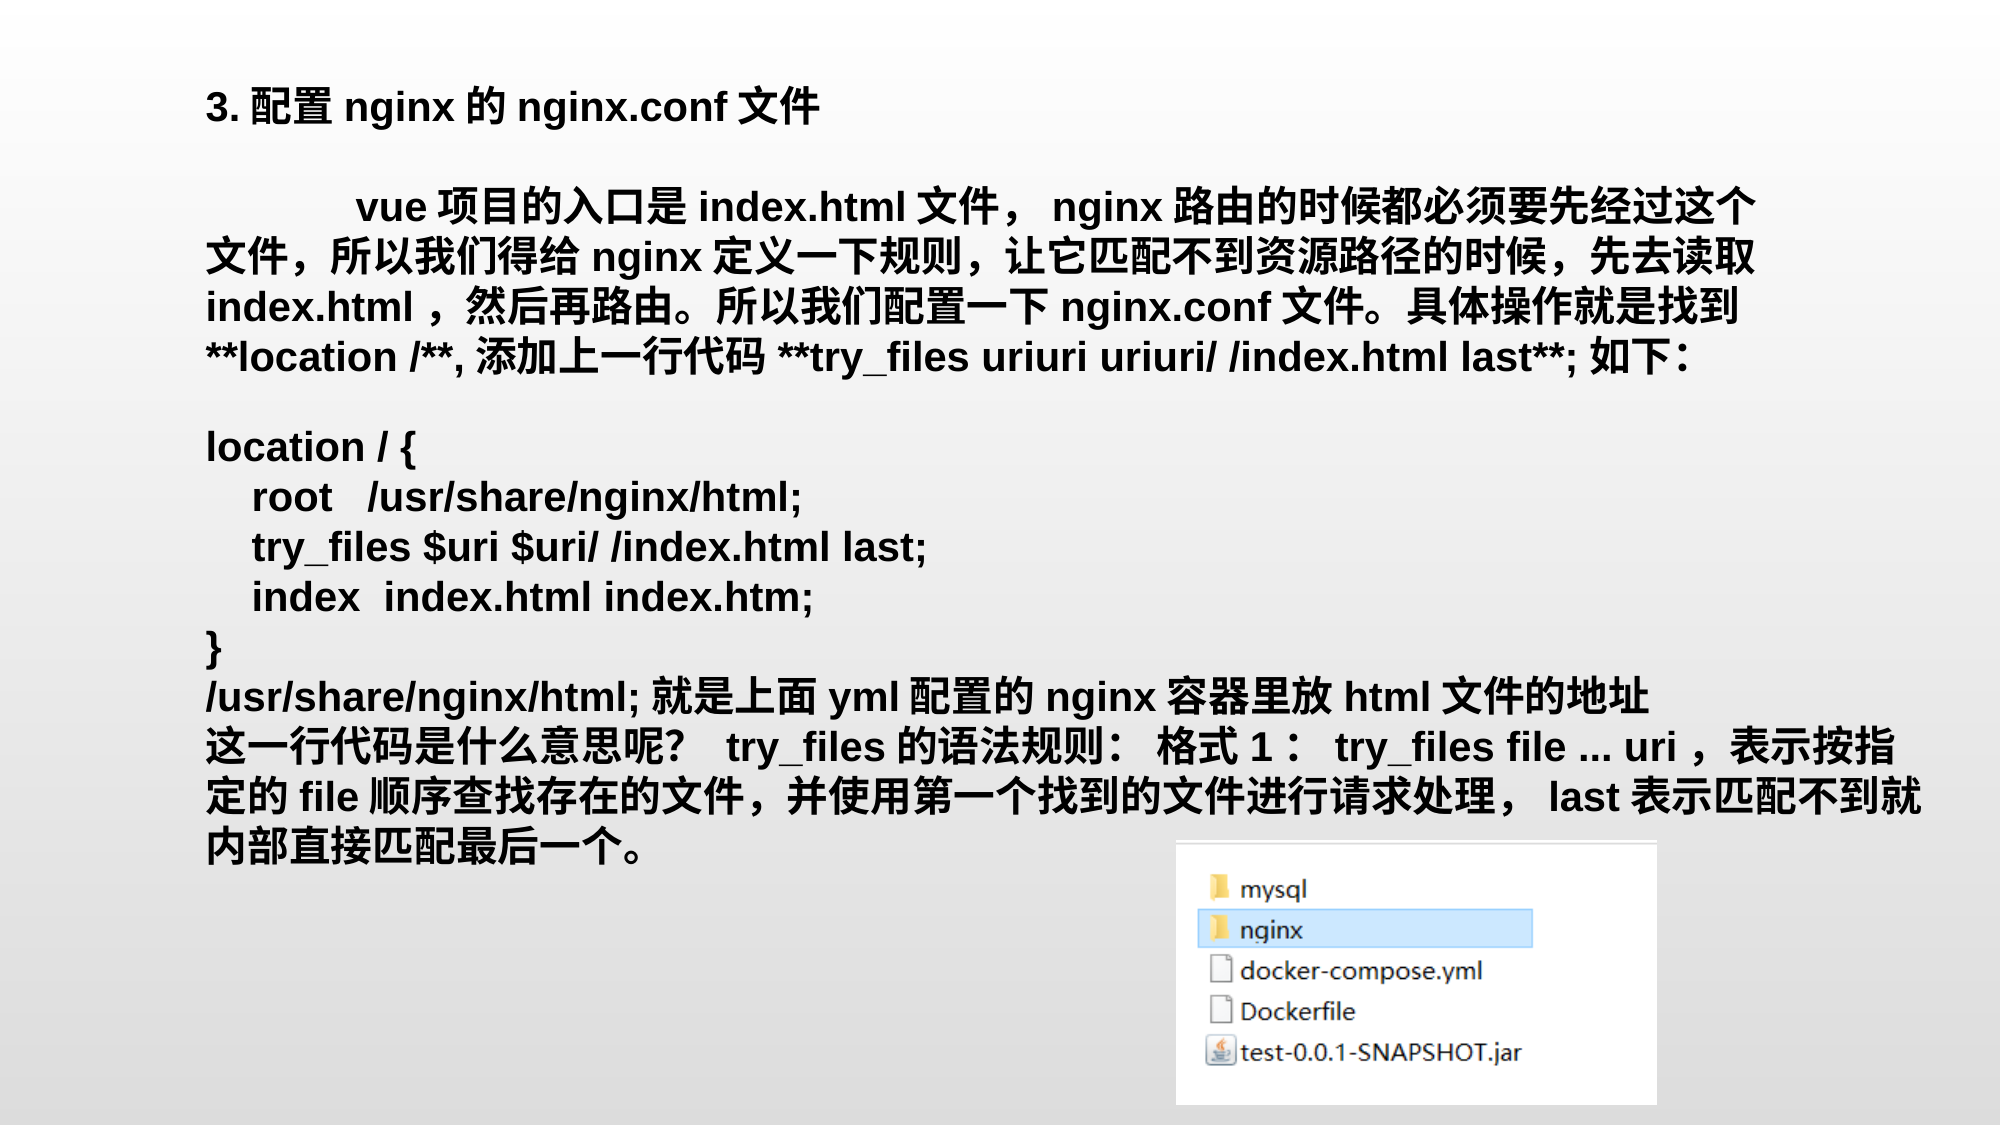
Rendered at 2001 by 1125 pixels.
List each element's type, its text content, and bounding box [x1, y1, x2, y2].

picture [1176, 840, 1657, 1105]
text_box location / { root /usr/share/nginx/html; try_files $uri $uri/ /index.html last; index index.html index.htm; } /usr/share/nginx/html;就是上面yml配置的nginx容器里放html文件的地址 这一行代码是什么意思呢？ try_files的语法规则： 格式1：try_files file ... uri，表示按指定的file顺序查找存在的文件，并使用第一个找到的文件进行请求处理，last表示匹配不到就内部直接匹配最后一个。 [190, 412, 1939, 878]
text_box 3.配置nginx的nginx.conf文件 ​ vue项目的入口是index.html文件，nginx路由的时候都必须要先经过这个文件，所以我们得给nginx定义一下规则，让它匹配不到资源路径的时候，先去读取index.html，然后再路由。所以我们配置一下nginx.conf文件。具体操作就是找到**location /**,添加上一行代码**try_files uriuri uriuri/ /index.html last**;如下： [190, 71, 1780, 387]
